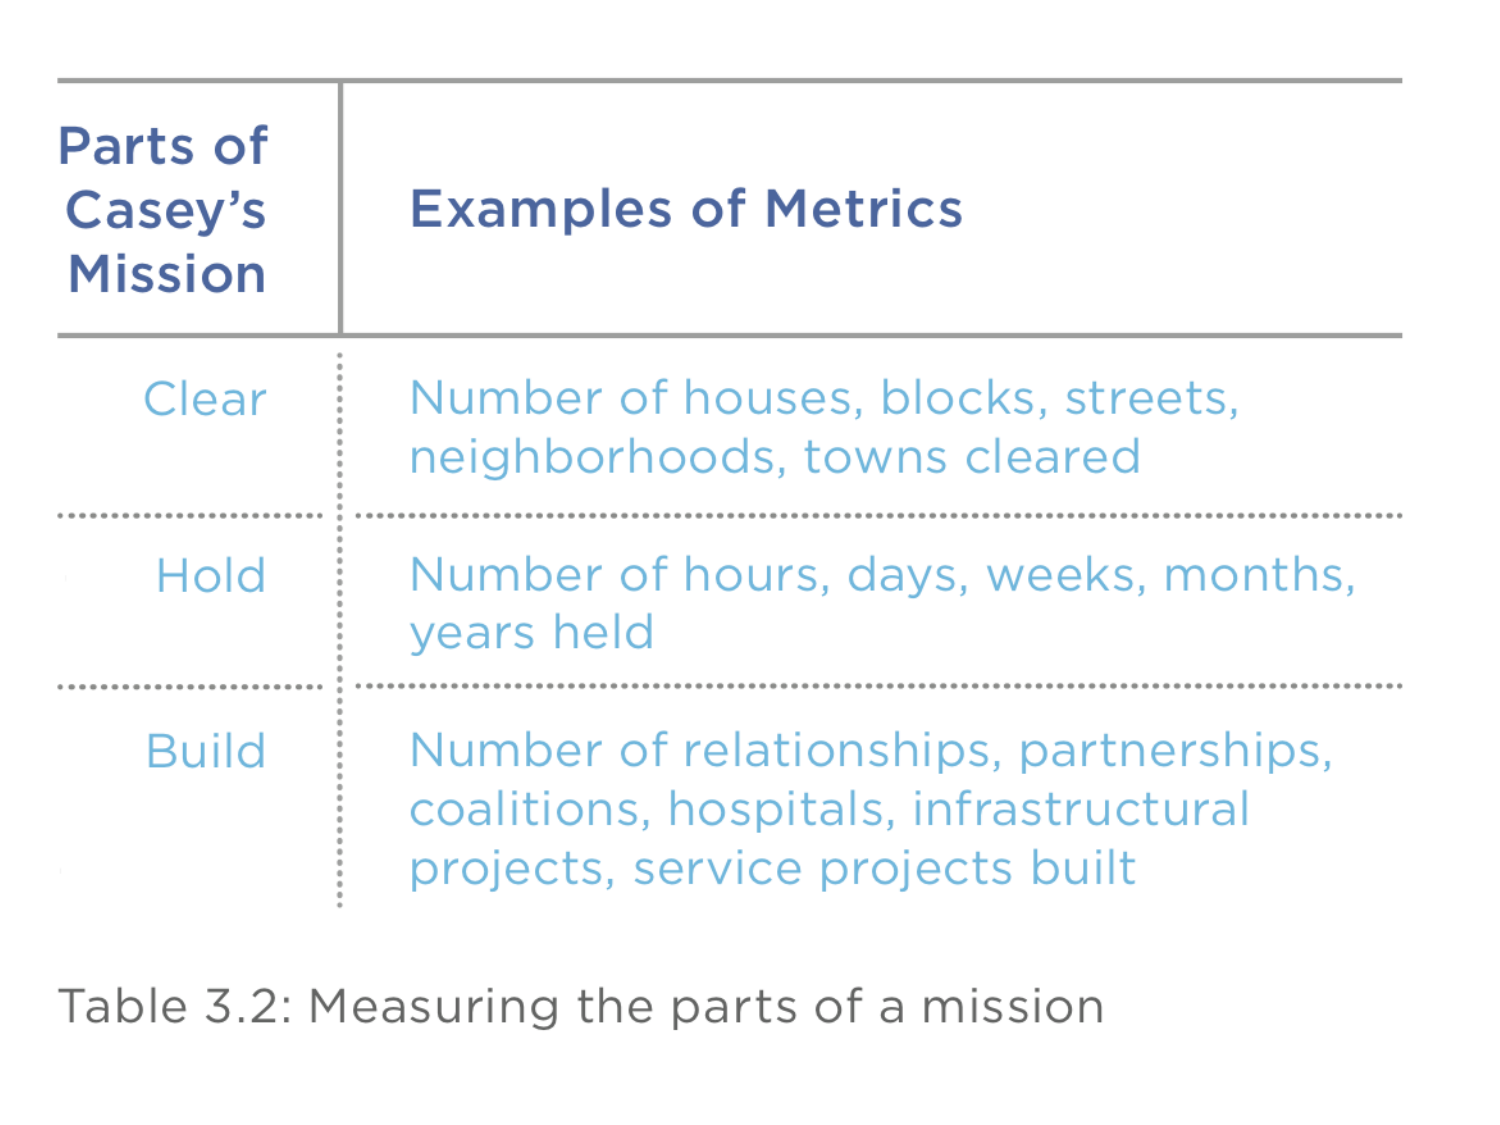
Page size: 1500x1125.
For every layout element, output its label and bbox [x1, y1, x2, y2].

picture [28, 50, 1446, 1075]
